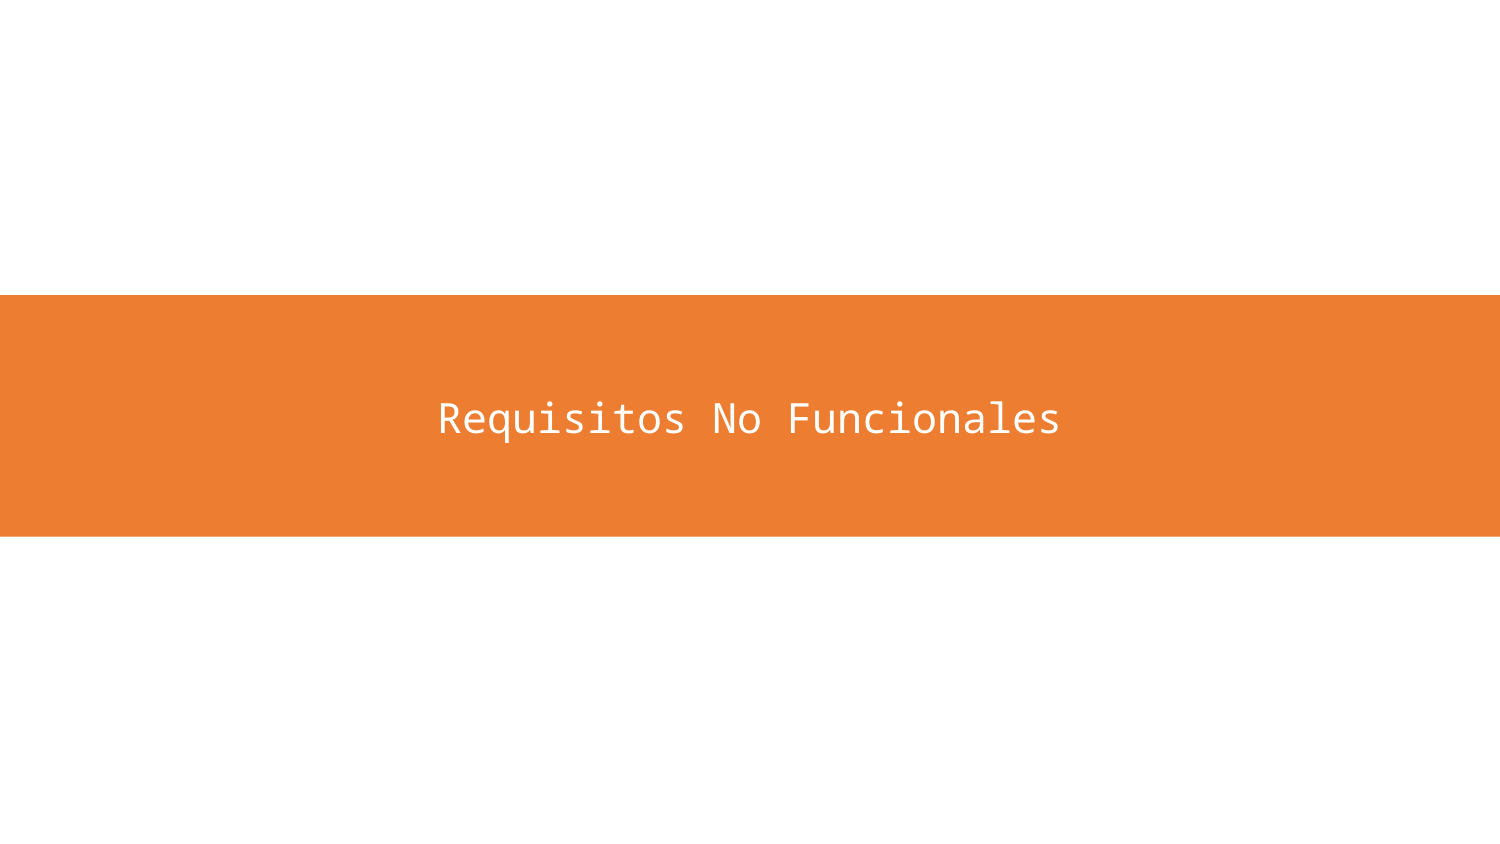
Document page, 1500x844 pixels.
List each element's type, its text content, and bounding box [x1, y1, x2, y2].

text_box [0, 294, 1500, 384]
text_box Requisitos No Funcionales [0, 384, 1500, 449]
text_box [0, 449, 1500, 538]
